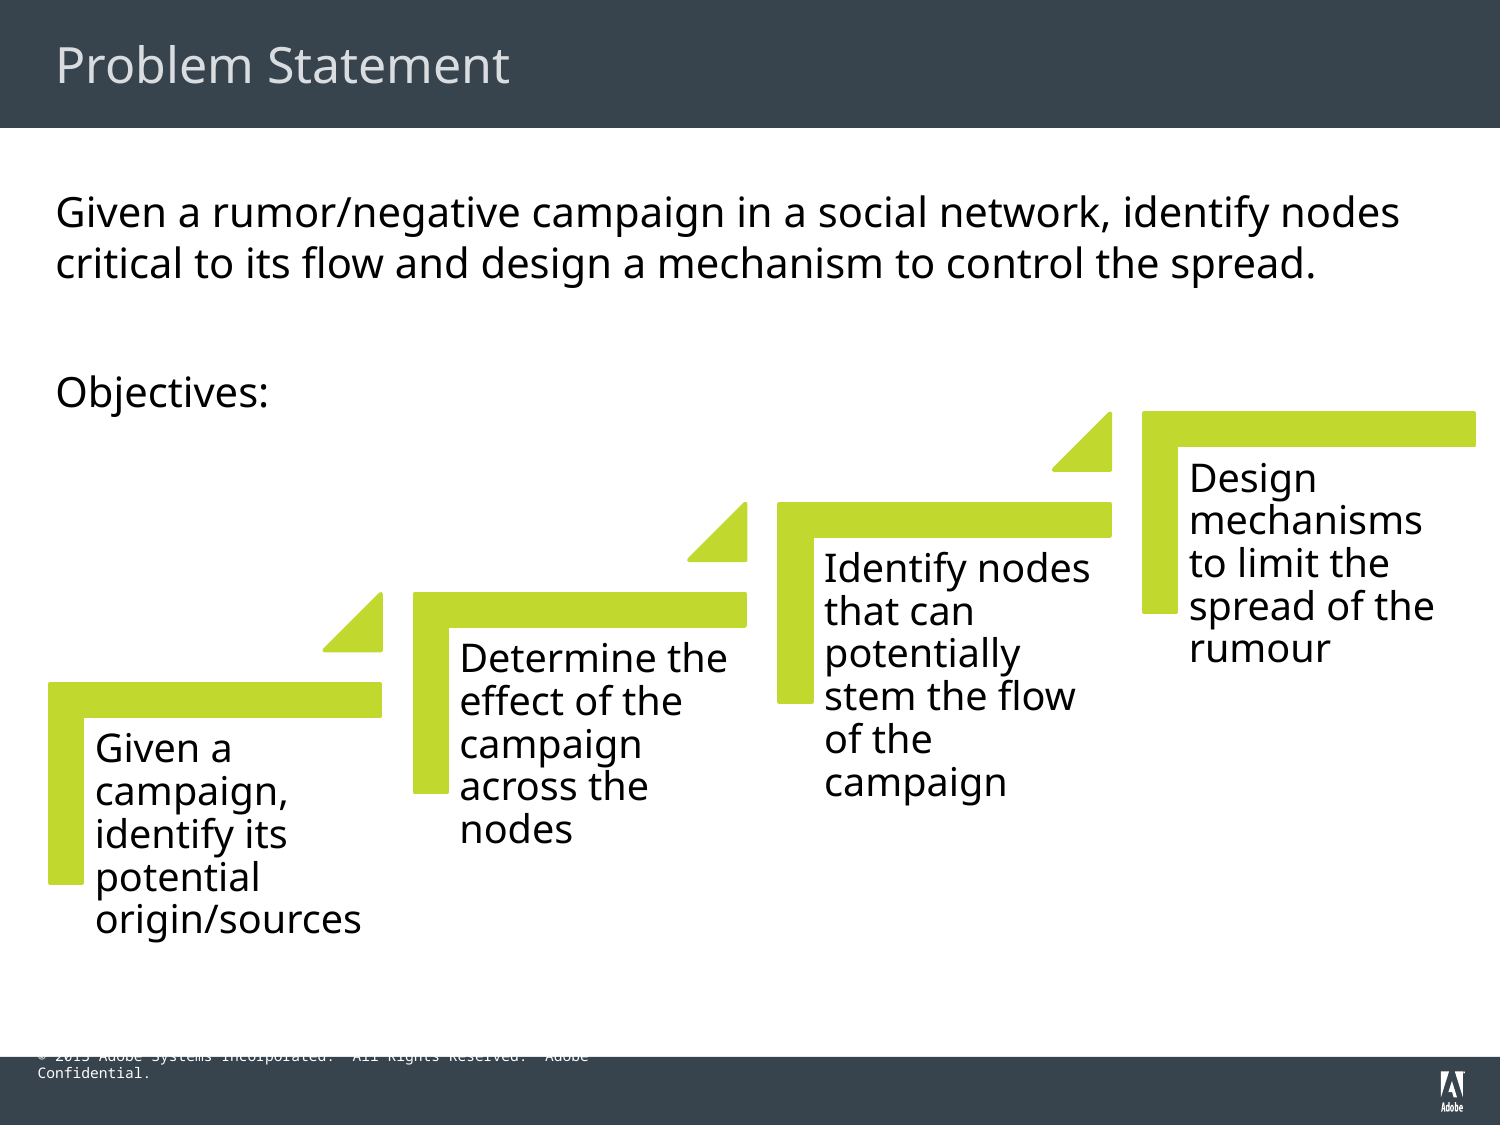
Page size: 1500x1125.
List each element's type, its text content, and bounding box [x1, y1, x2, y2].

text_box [49, 291, 1476, 1101]
list Given a rumor/negative campaign in a social network, identify nodes critical to its flow and design a mechanism to control the spread. Objectives: [37, 112, 1463, 963]
title Problem Statement [37, 30, 1463, 98]
